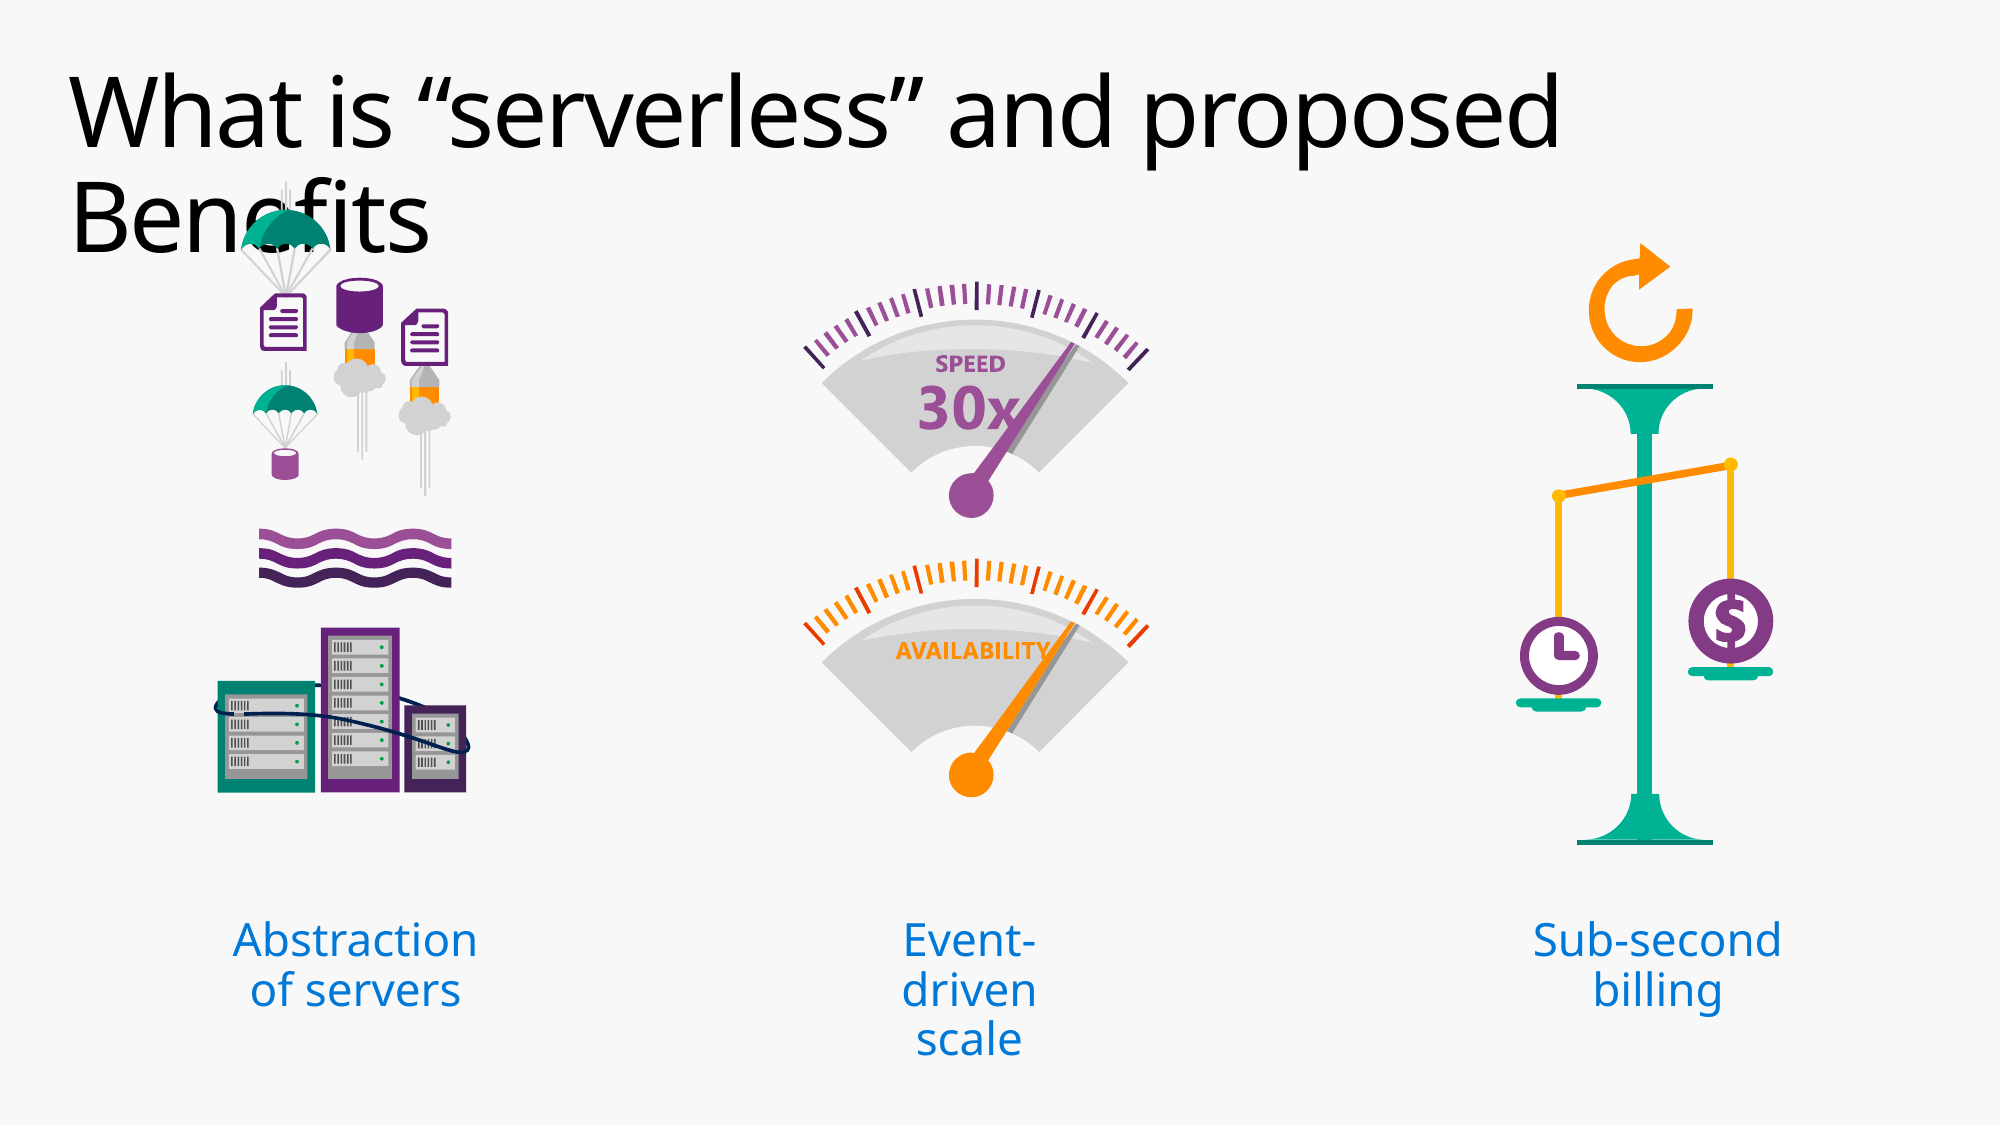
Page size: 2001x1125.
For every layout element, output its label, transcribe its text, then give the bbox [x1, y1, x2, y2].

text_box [632, 194, 1241, 1043]
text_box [1241, 137, 2000, 1043]
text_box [135, 127, 556, 1043]
title What is “serverless” and proposed Benefits [44, 47, 1957, 196]
